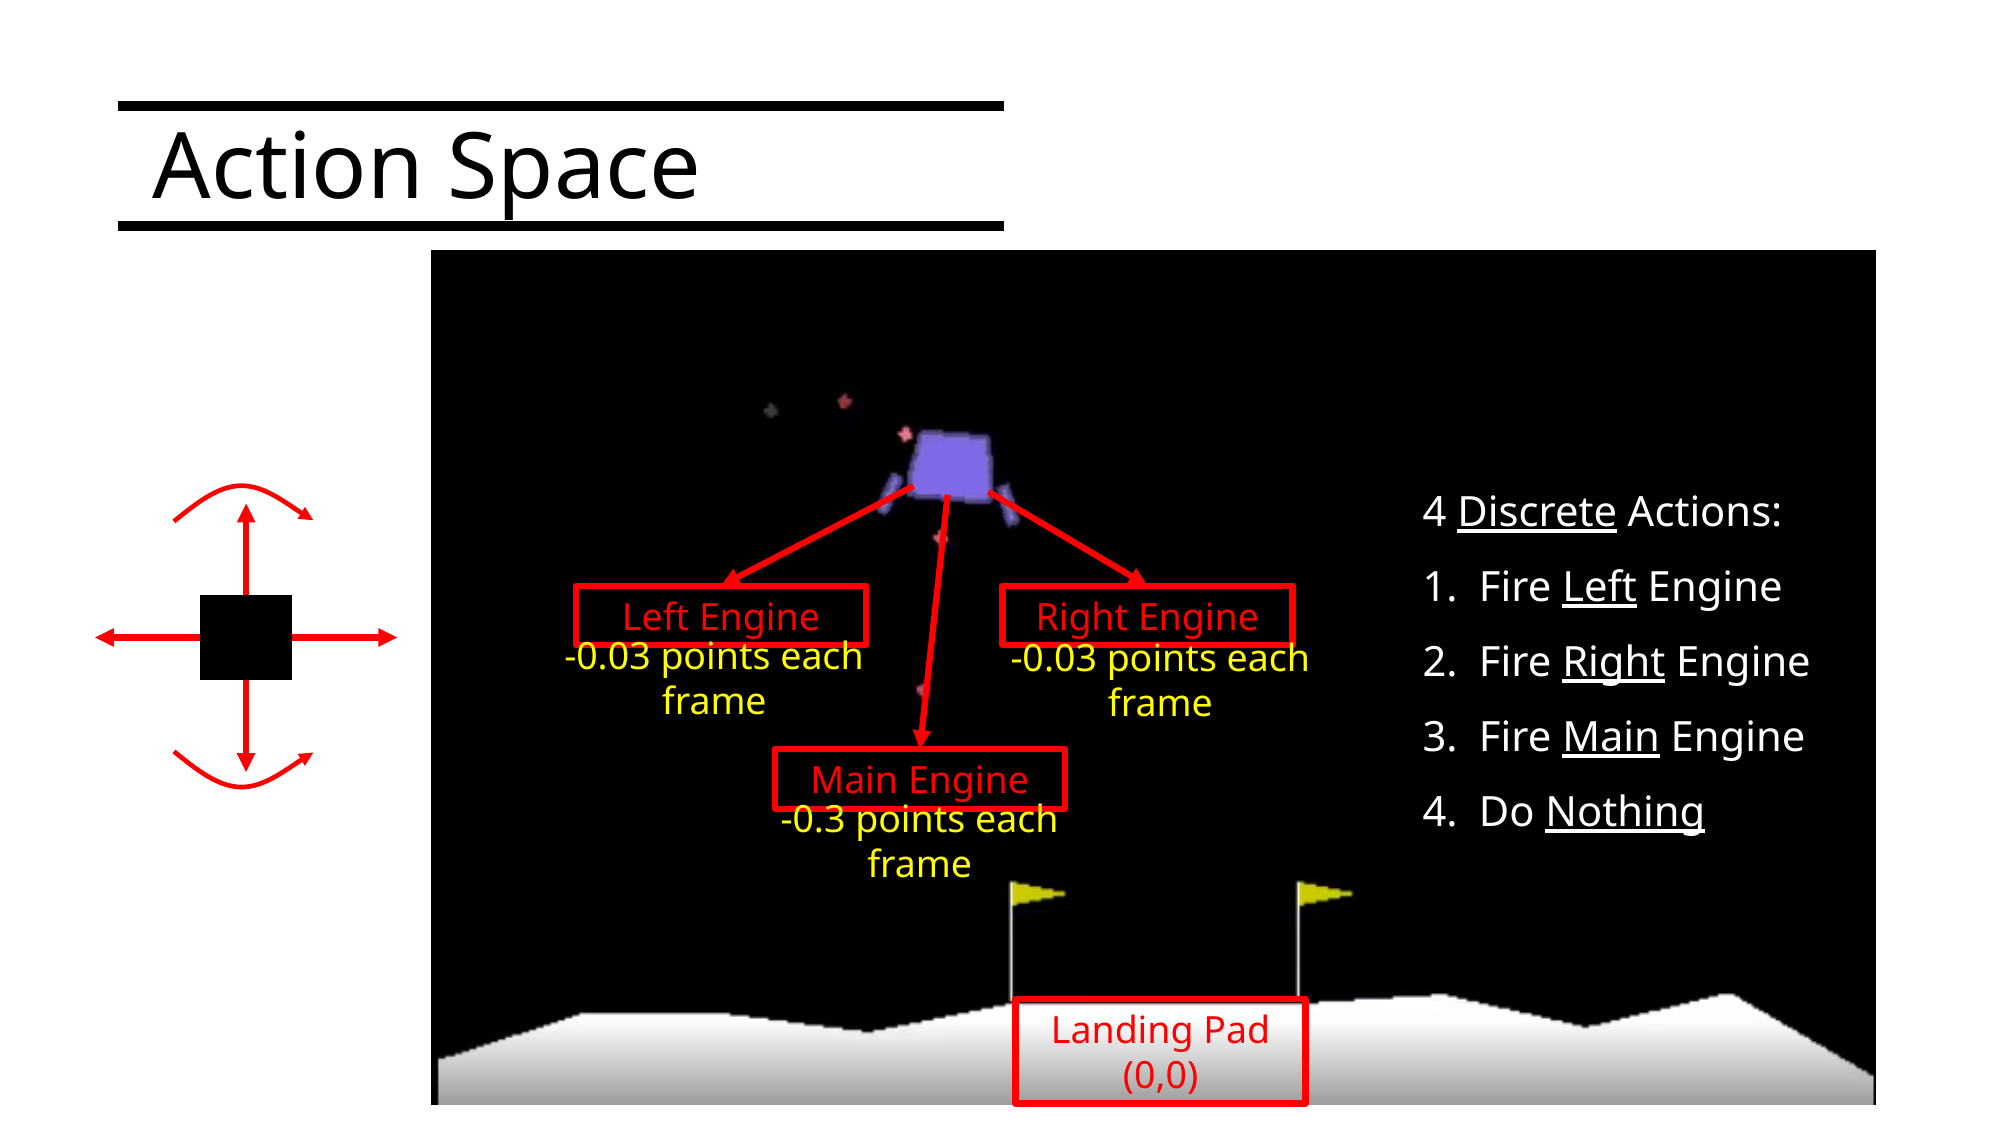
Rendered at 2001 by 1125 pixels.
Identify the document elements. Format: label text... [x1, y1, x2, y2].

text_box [575, 485, 914, 646]
title Action Space [137, 59, 1863, 278]
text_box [774, 494, 1065, 810]
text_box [988, 491, 1293, 646]
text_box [95, 485, 398, 788]
picture [431, 250, 1876, 1106]
